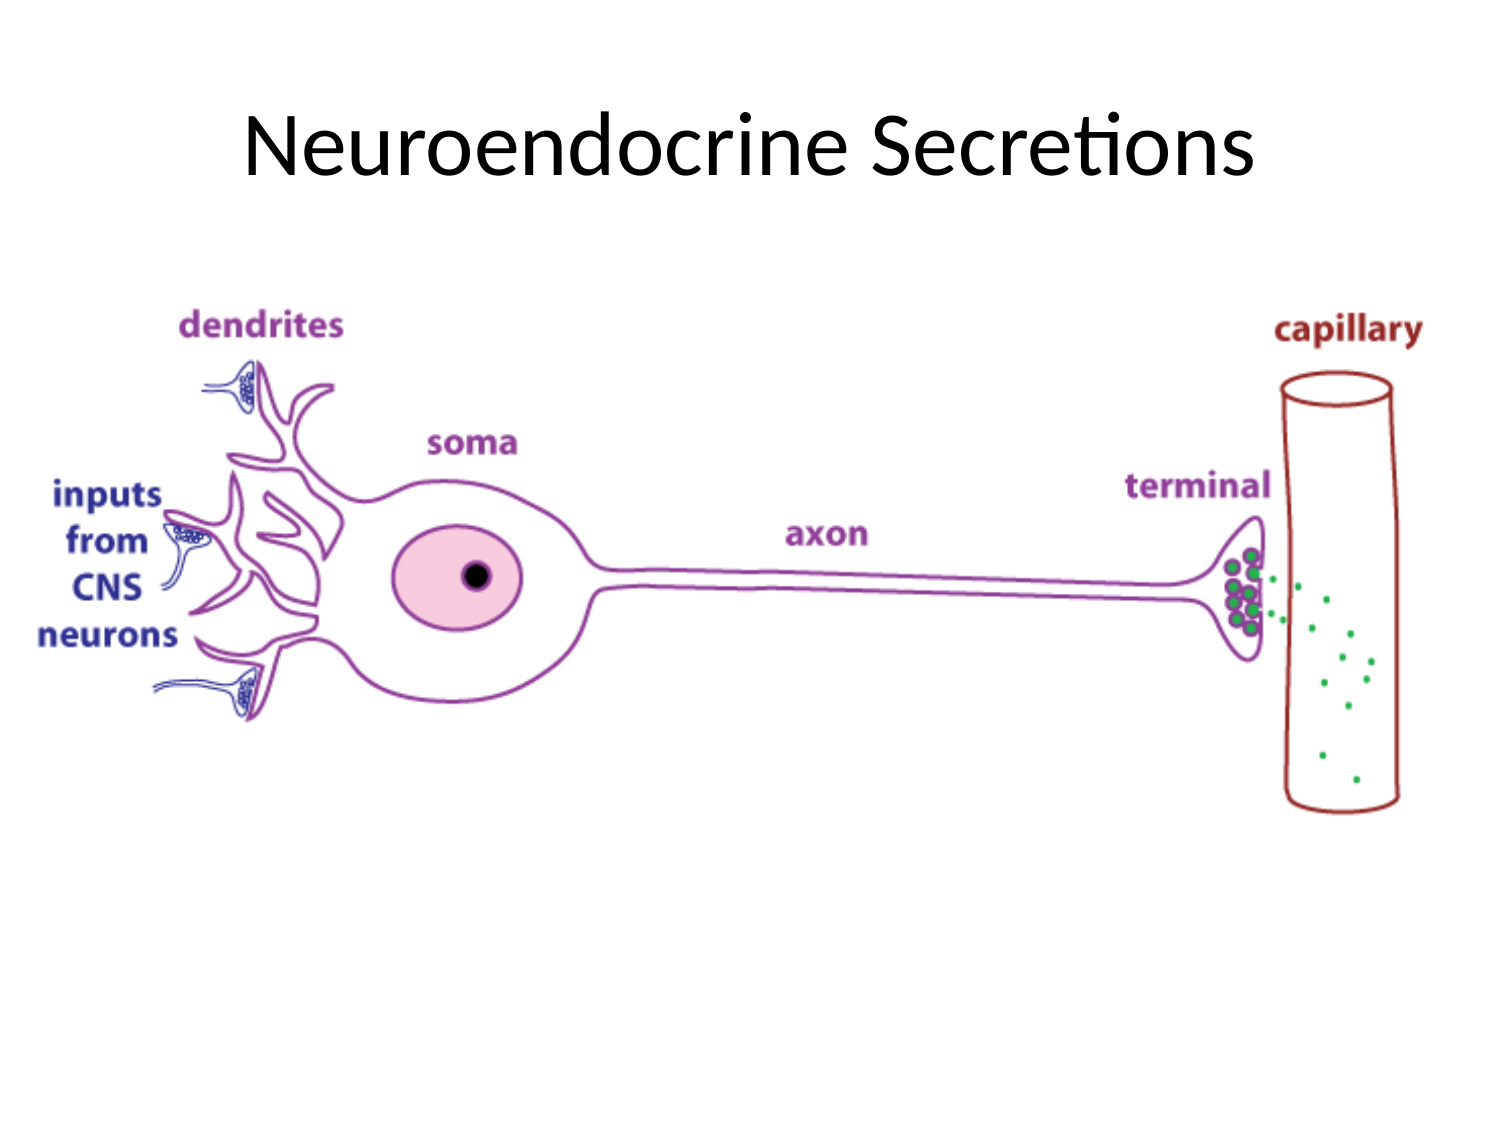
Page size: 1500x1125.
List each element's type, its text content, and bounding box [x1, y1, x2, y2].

title Neuroendocrine Secretions [75, 45, 1425, 233]
picture [0, 278, 1500, 846]
